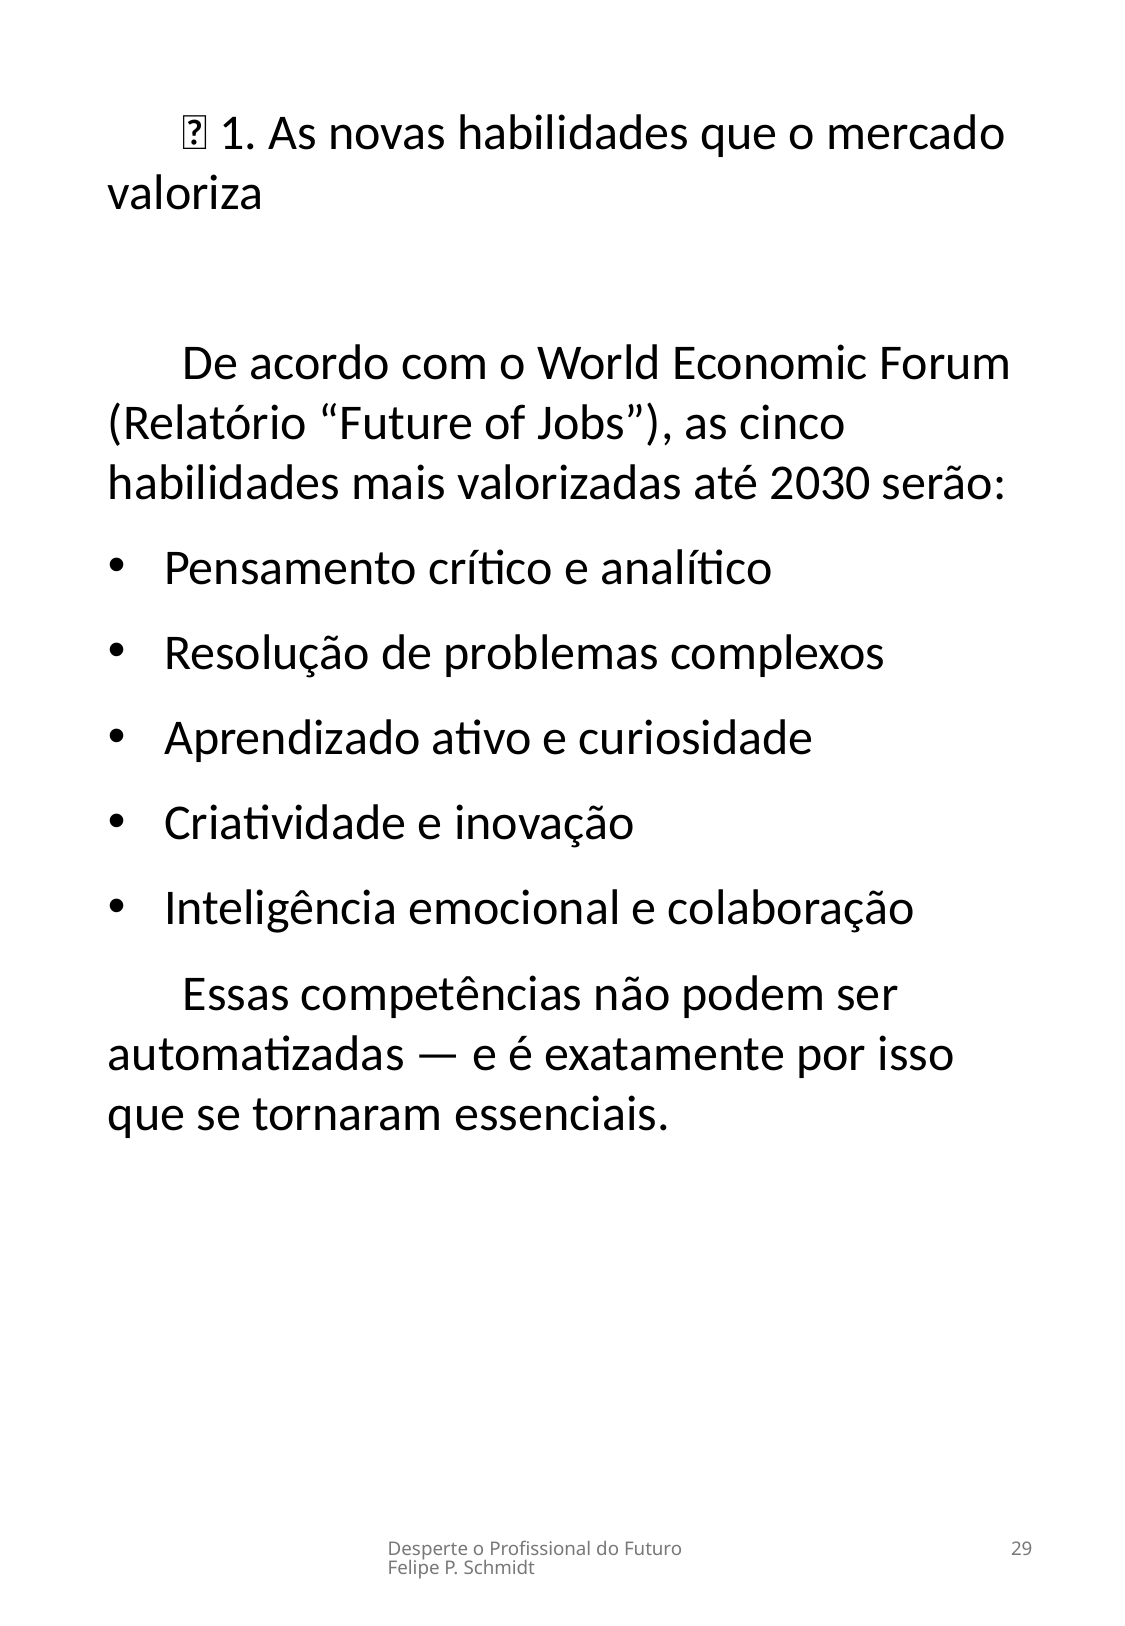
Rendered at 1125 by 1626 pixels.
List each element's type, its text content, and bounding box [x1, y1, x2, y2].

footer Desperte o Profissional do Futuro Felipe P. Schmidt [372, 1506, 753, 1593]
slide_number 29 [794, 1506, 1048, 1593]
text_box 🧭 1. As novas habilidades que o mercado valoriza De acordo com o World Economic Forum (Relatório “Future of Jobs”), as cinco habilidades mais valorizadas até 2030 serão: Pensamento crítico e analítico Resolução de problemas complexos Aprendizado ativo e curiosidade Criatividade e inovação Inteligência emocional e colaboração Essas competências não podem ser automatizadas — e é exatamente por isso que se tornaram essenciais. [93, 92, 1032, 1205]
